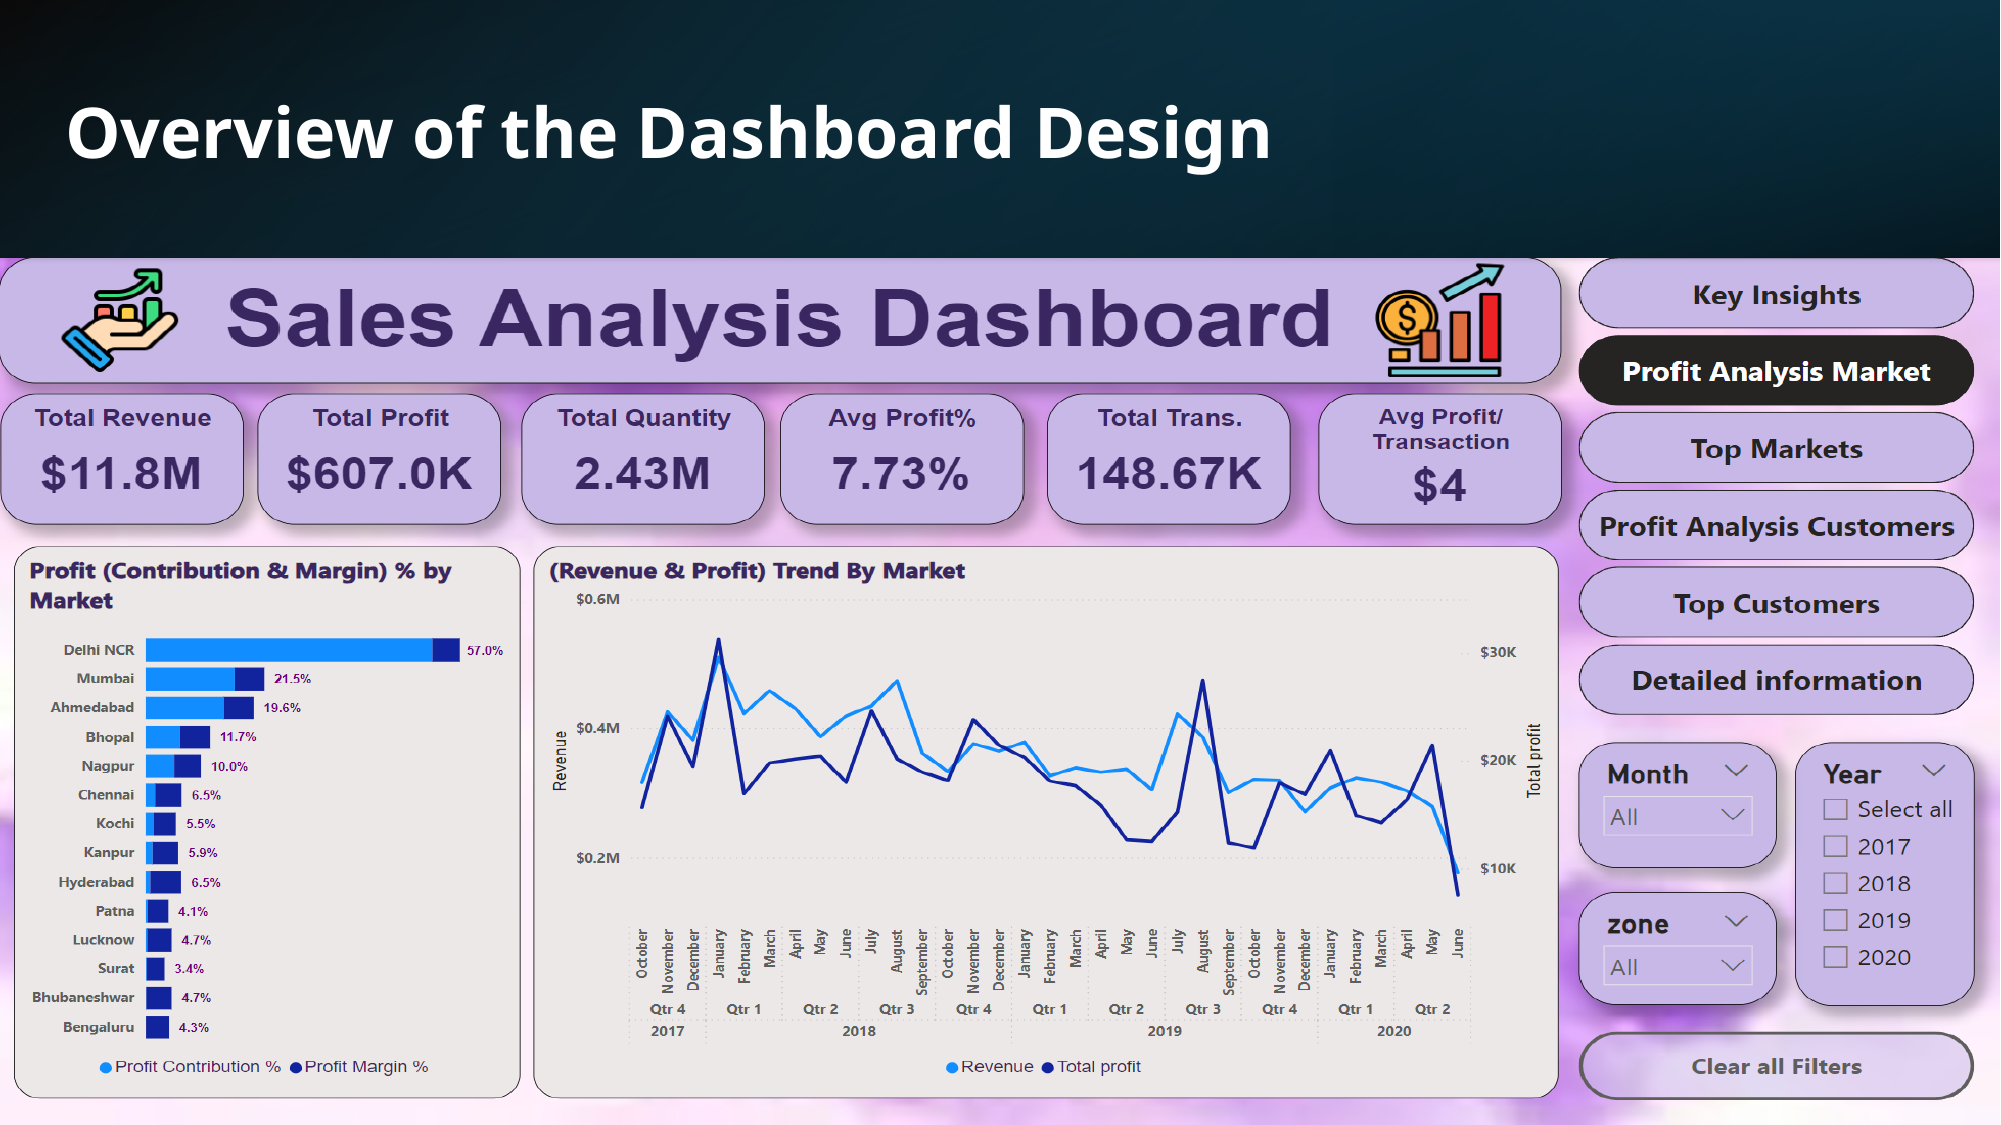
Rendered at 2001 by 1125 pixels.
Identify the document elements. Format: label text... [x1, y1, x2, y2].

title Overview of the Dashboard Design [50, 64, 1310, 209]
text_box [0, 0, 2000, 257]
picture [0, 257, 2000, 1125]
